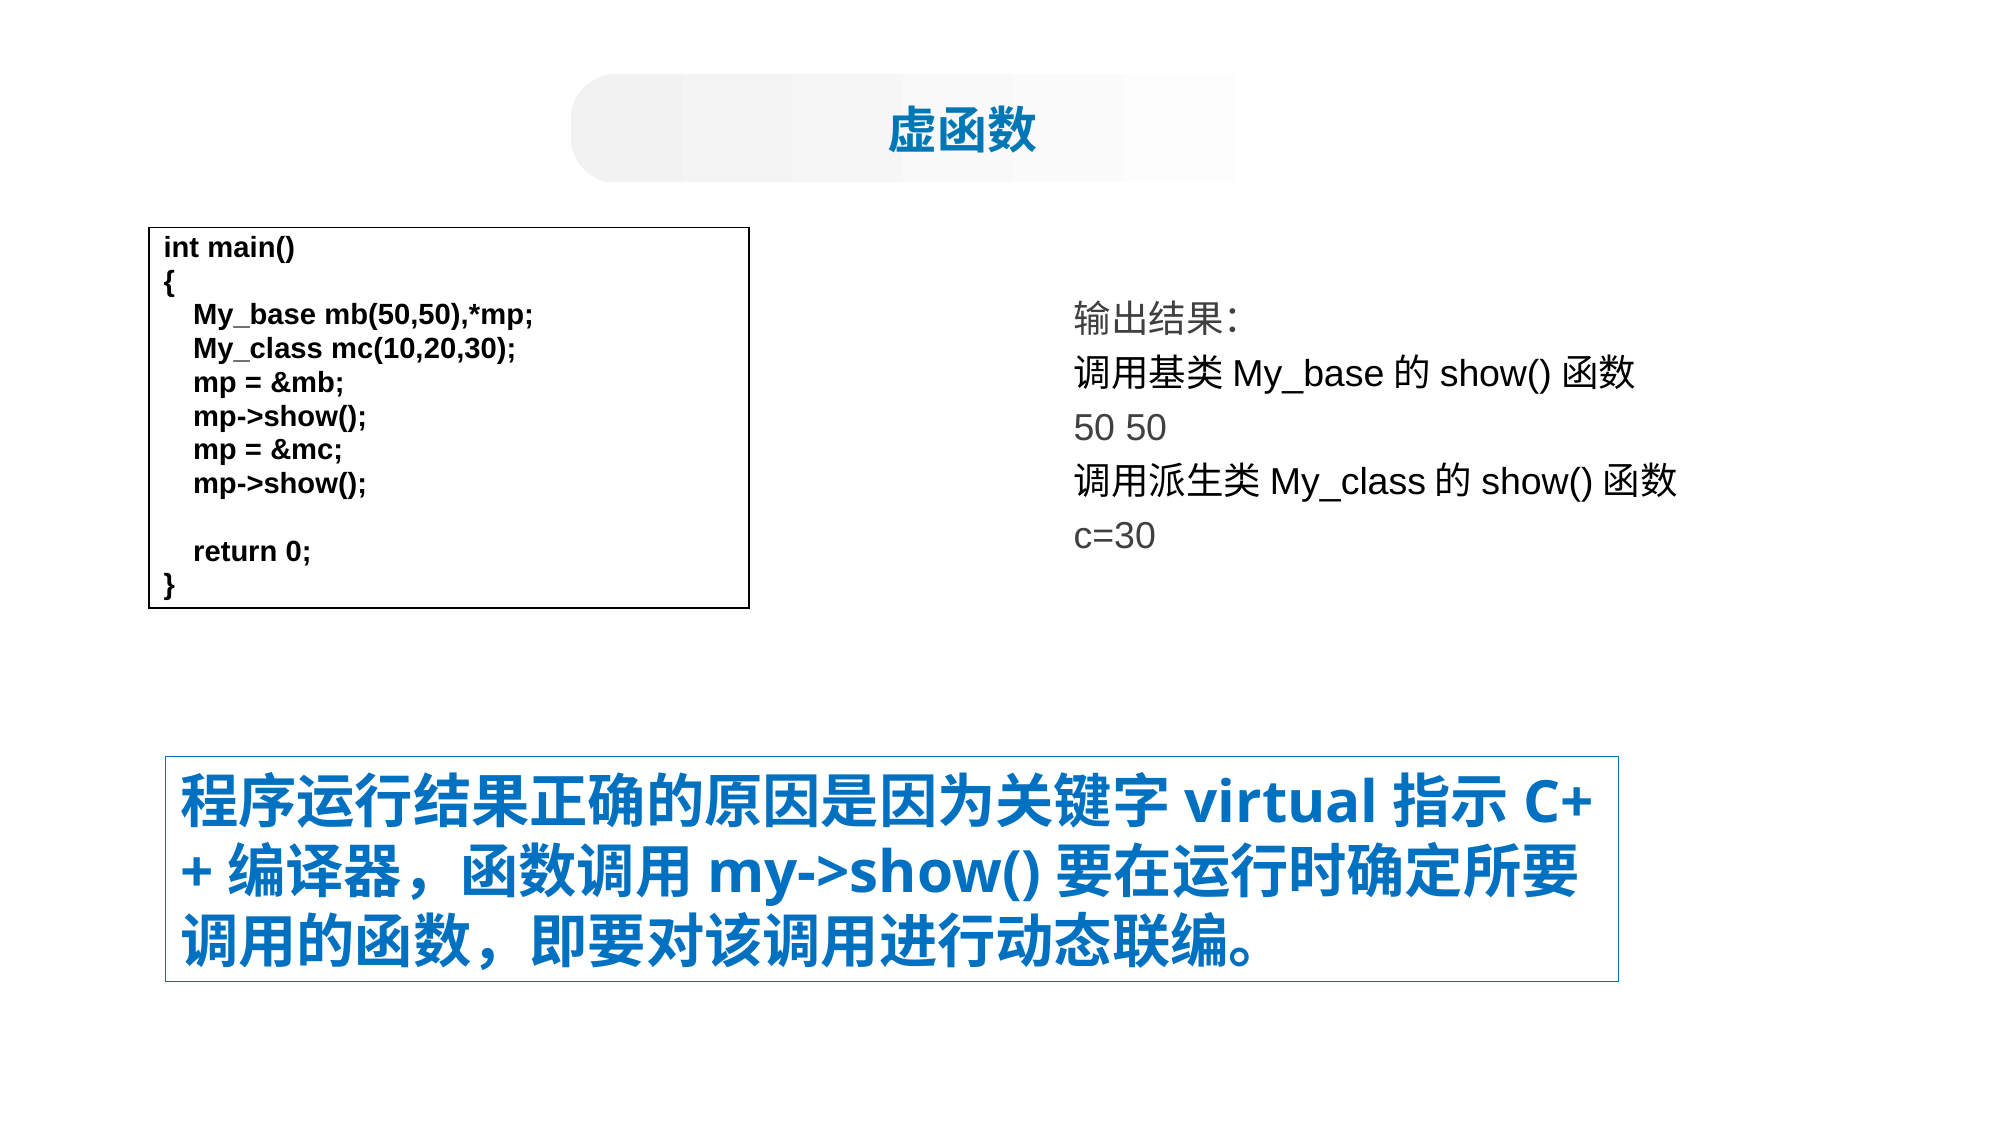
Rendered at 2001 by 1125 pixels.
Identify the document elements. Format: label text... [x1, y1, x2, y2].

text_box int main() { My_base mb(50,50),*mp; My_class mc(10,20,30); mp = &mb; mp->show(); mp = &mc; mp->show(); return 0; } [148, 227, 749, 608]
text_box 虚函数 [569, 73, 1356, 184]
text_box 程序运行结果正确的原因是因为关键字virtual指示C++编译器，函数调用my->show()要在运行时确定所要调用的函数，即要对该调用进行动态联编。 [165, 756, 1619, 982]
text_box 输出结果： 调用基类My_base的show()函数 50 50 调用派生类My_class的show()函数 c=30 [1058, 278, 1693, 564]
